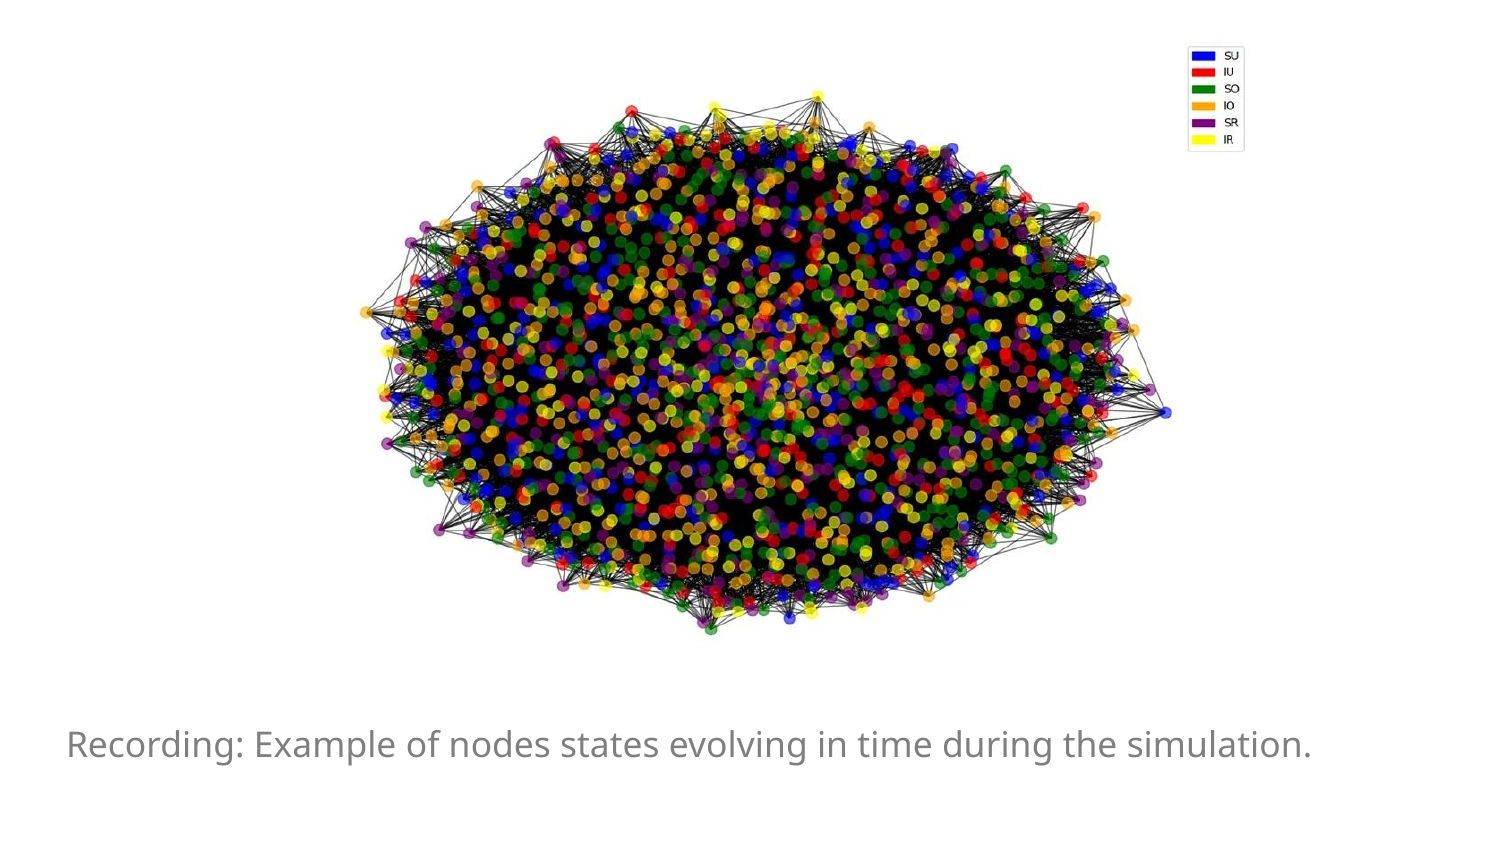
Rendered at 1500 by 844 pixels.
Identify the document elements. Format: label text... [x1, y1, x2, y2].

list Recording: Example of nodes states evolving in time during the simulation. [51, 694, 1438, 794]
picture [281, 40, 1249, 686]
